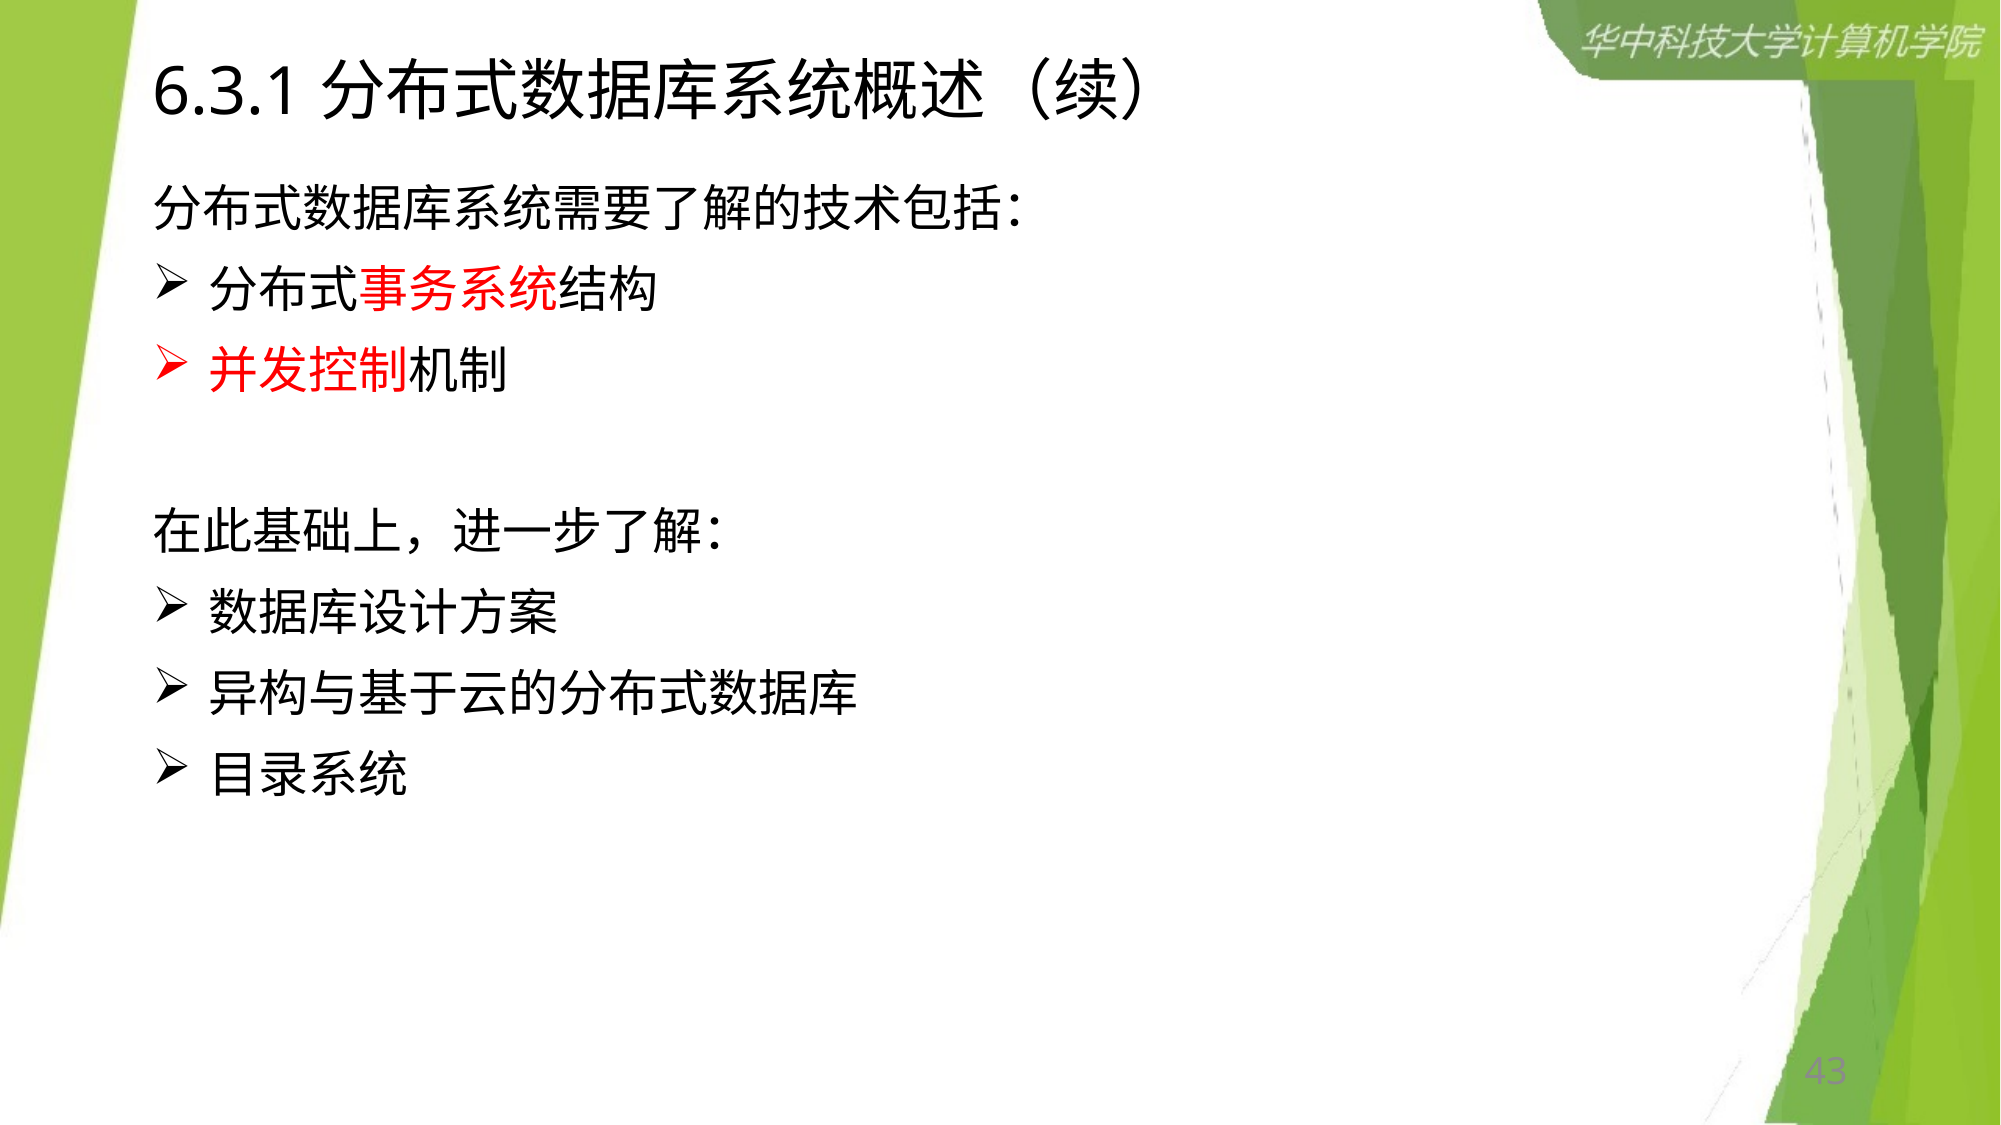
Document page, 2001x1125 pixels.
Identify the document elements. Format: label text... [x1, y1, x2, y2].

list 分布式数据库系统需要了解的技术包括： 分布式事务系统结构 并发控制机制 在此基础上，进一步了解： 数据库设计方案 异构与基于云的分布式数据库 目录系统 [137, 169, 1863, 1103]
title 6.3.1分布式数据库系统概述（续） [137, 18, 1863, 169]
picture [0, 0, 2001, 1125]
slide_number 43 [1412, 1042, 1863, 1103]
